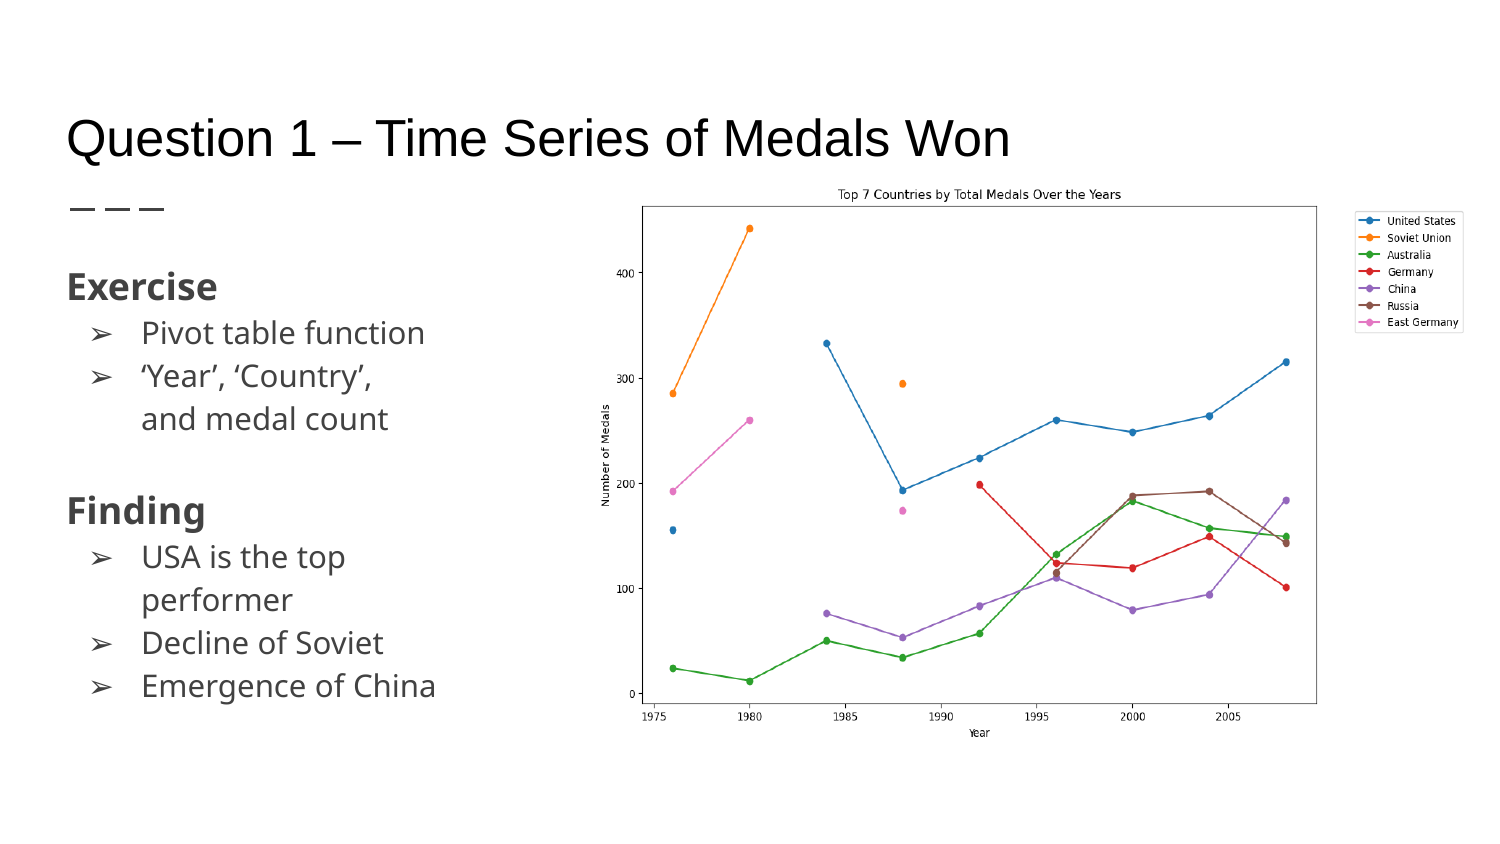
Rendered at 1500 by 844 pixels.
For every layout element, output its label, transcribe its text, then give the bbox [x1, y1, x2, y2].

title Question 1 – Time Series of Medals Won [51, 61, 1449, 182]
picture [593, 181, 1469, 746]
list Exercise Pivot table function ‘Year’, ‘Country’, and medal count Finding USA is the top performer Decline of Soviet Emergence of China [51, 240, 589, 750]
